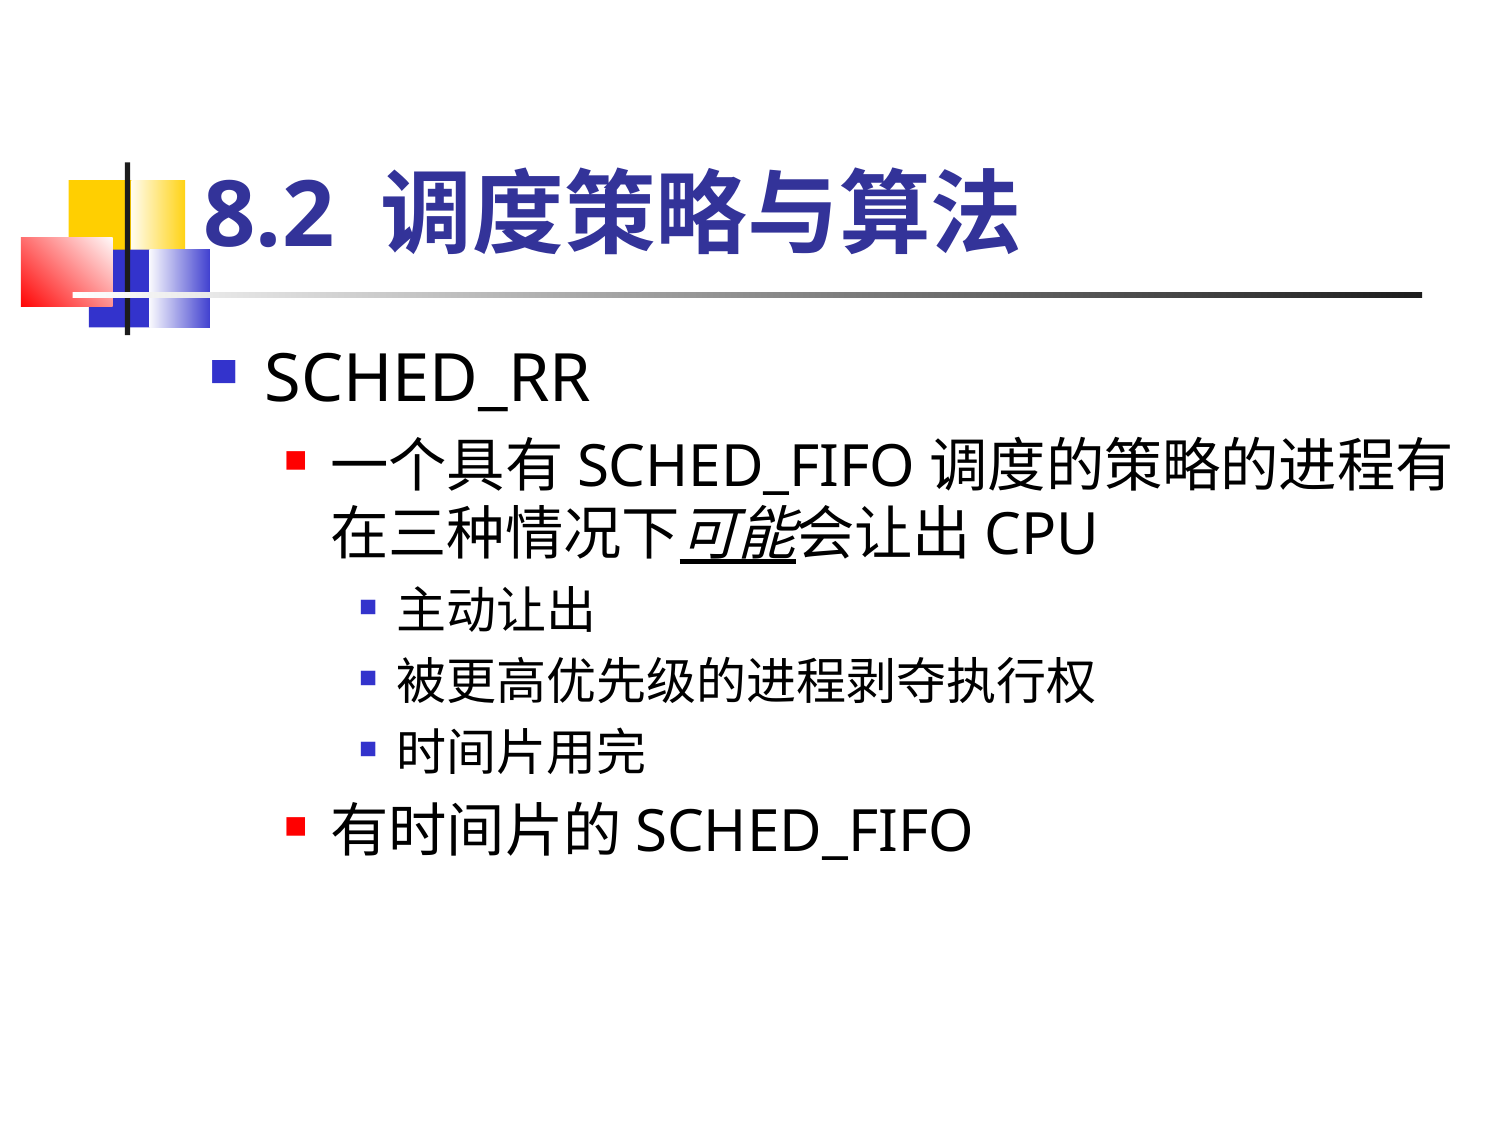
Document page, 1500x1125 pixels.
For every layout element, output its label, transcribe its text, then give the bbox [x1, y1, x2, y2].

title 8.2 调度策略与算法 [188, 35, 1468, 275]
list SCHED_RR 一个具有SCHED_FIFO调度的策略的进程有在三种情况下可能会让出CPU 主动让出 被更高优先级的进程剥夺执行权 时间片用完 有时间片的SCHED_FIFO [193, 331, 1469, 1006]
